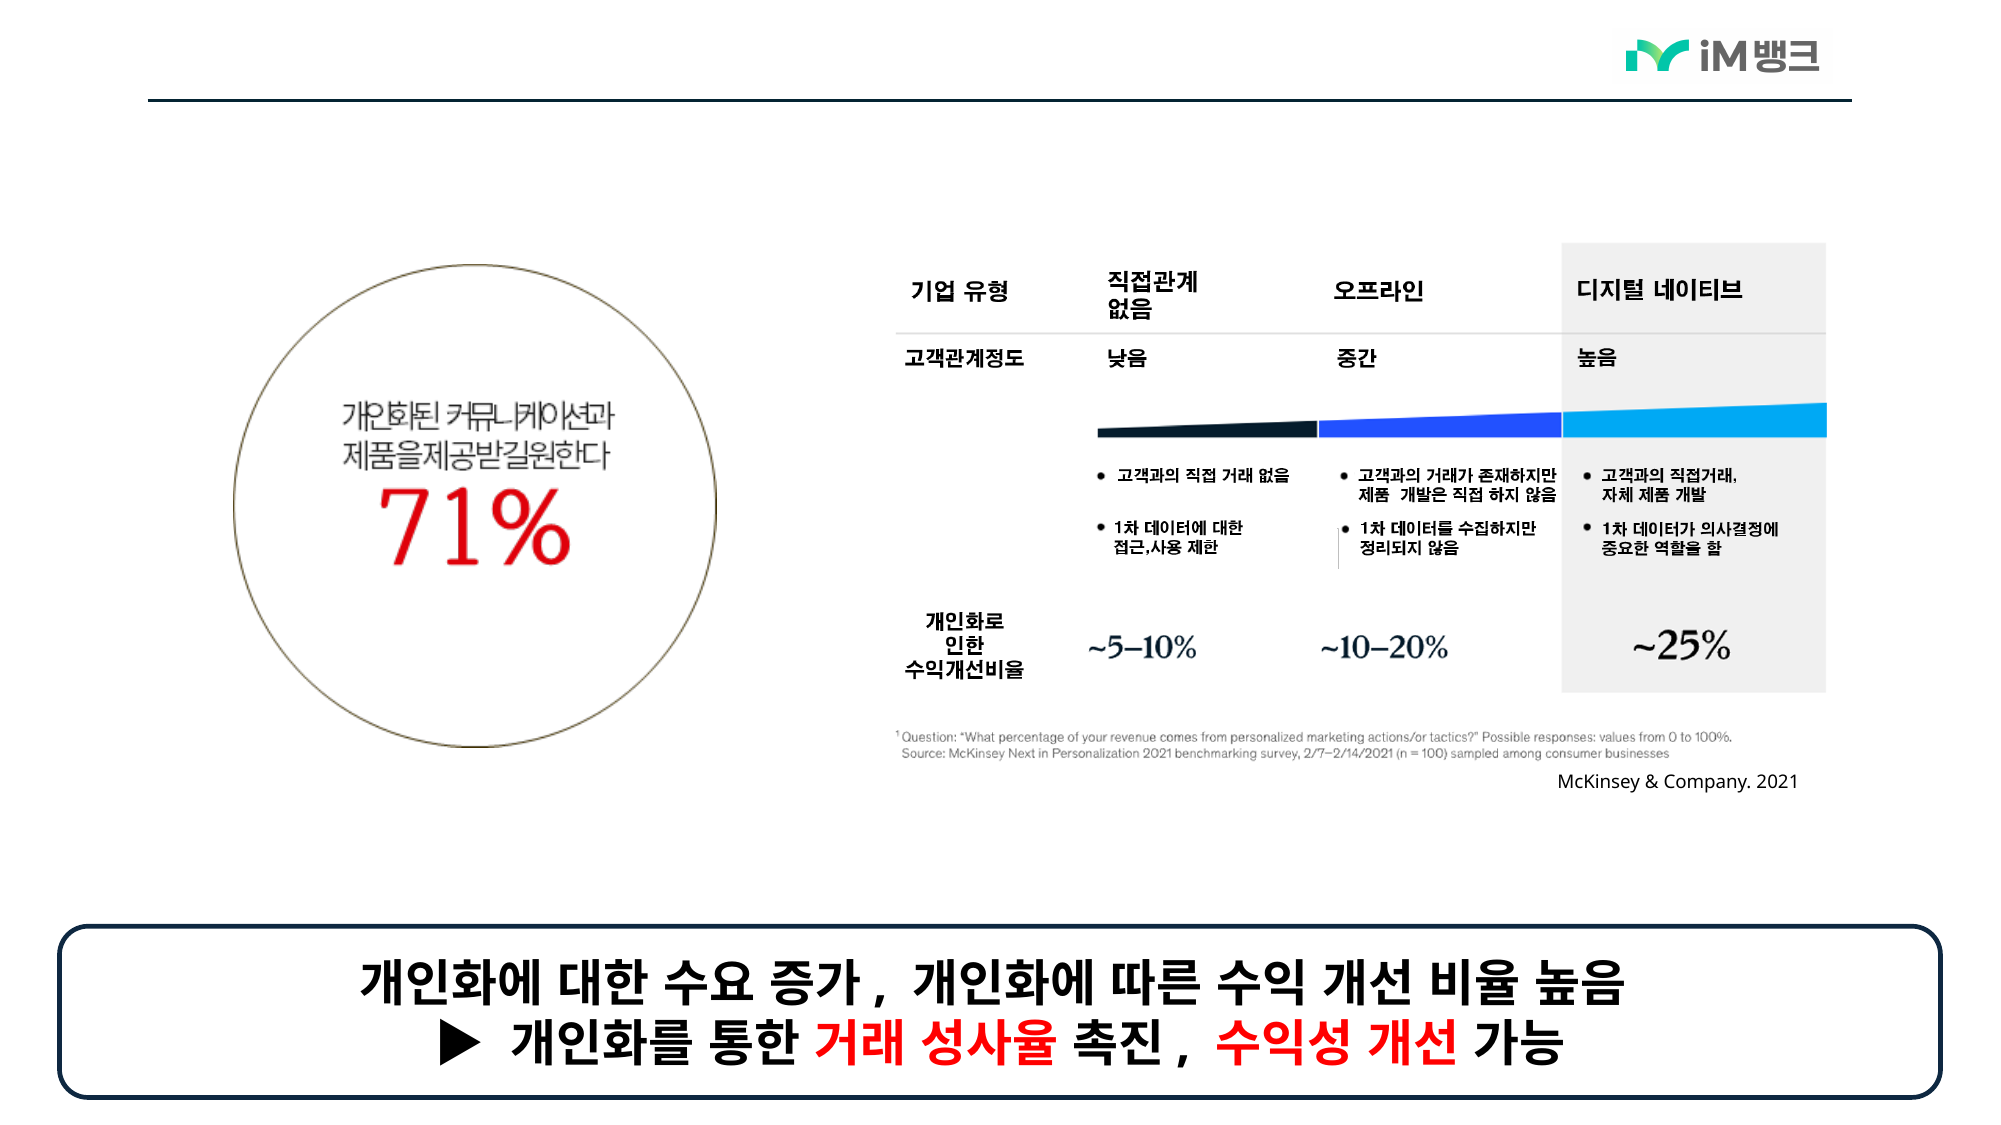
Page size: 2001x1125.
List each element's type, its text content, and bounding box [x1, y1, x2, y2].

text_box 개인화에 대한 수요 증가, 개인화에 따른 수익 개선 비율 높음 ▶ 개인화를 통한 거래 성사율 촉진, 수익성 개선 가능 [59, 926, 1941, 1098]
picture [1612, 27, 1833, 84]
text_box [889, 228, 1833, 811]
picture [233, 264, 717, 748]
